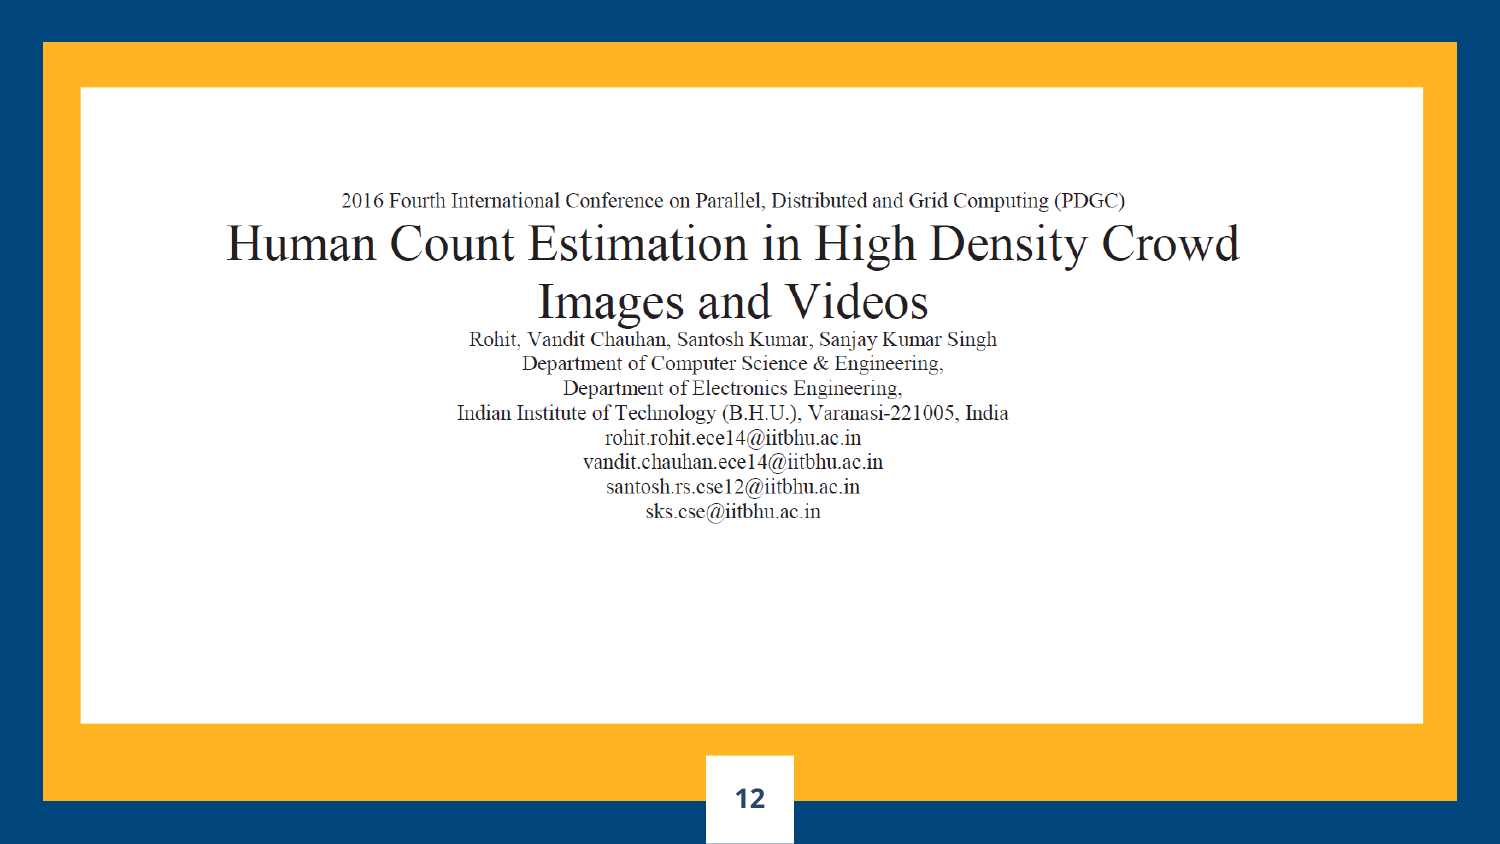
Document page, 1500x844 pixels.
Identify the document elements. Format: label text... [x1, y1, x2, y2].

text_box [78, 85, 1425, 726]
picture [202, 172, 1267, 536]
slide_number 12 [705, 755, 794, 844]
